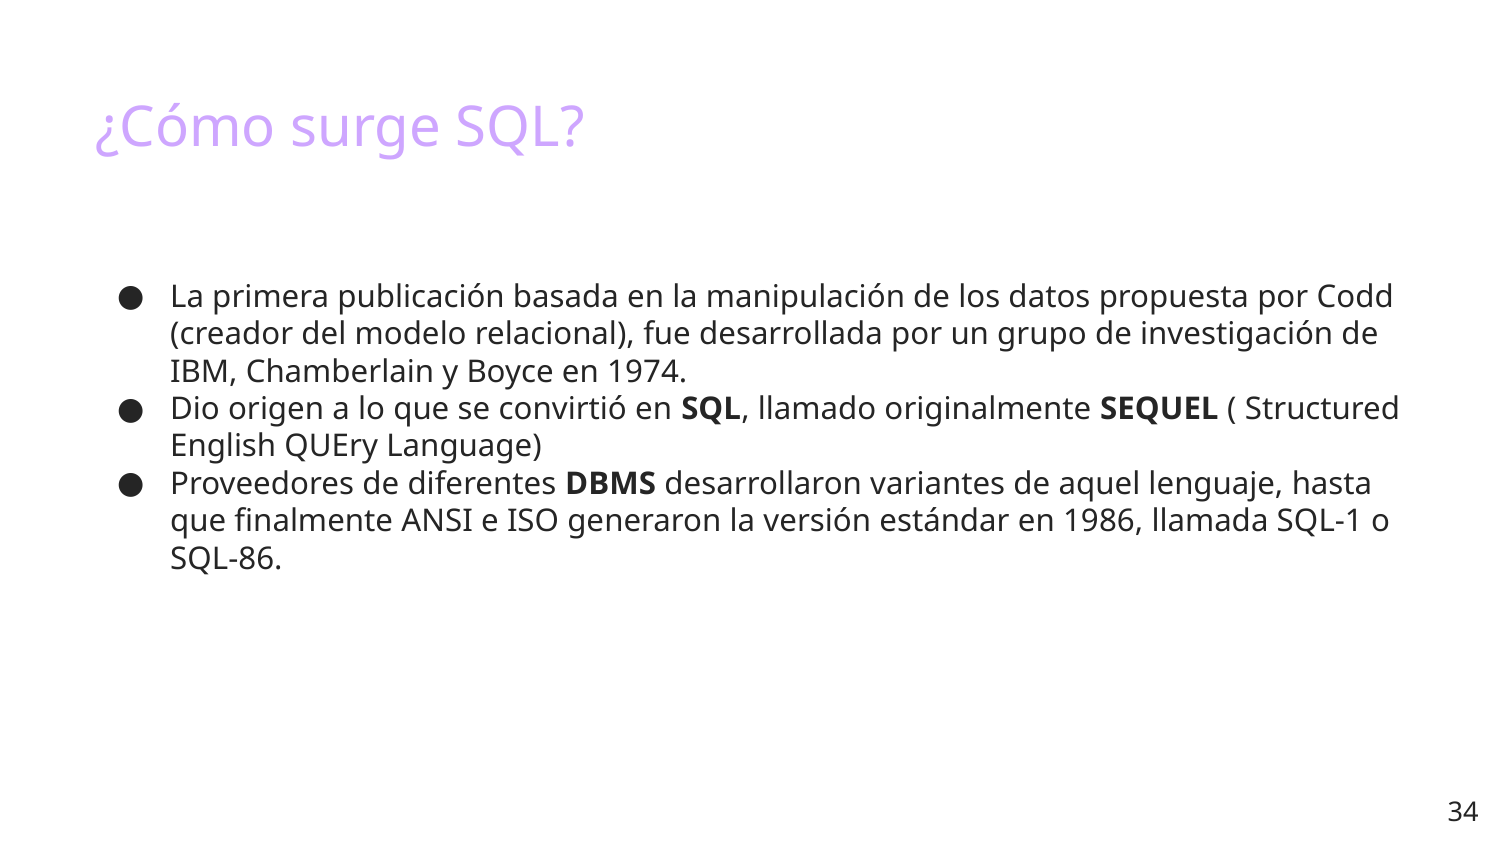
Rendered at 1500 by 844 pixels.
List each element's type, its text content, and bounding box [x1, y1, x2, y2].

title ¿Cómo surge SQL? [80, 74, 750, 162]
text_box La primera publicación basada en la manipulación de los datos propuesta por Codd (creador del modelo relacional), fue desarrollada por un grupo de investigación de IBM, Chamberlain y Boyce en 1974. Dio origen a lo que se convirtió en SQL, llamado originalmente SEQUEL ( Structured English QUEry Language) Proveedores de diferentes DBMS desarrollaron variantes de aquel lenguaje, hasta que finalmente ANSI e ISO generaron la versión estándar en 1986, llamada SQL-1 o SQL-86. [80, 260, 1420, 591]
slide_number ‹#› [1403, 779, 1494, 844]
